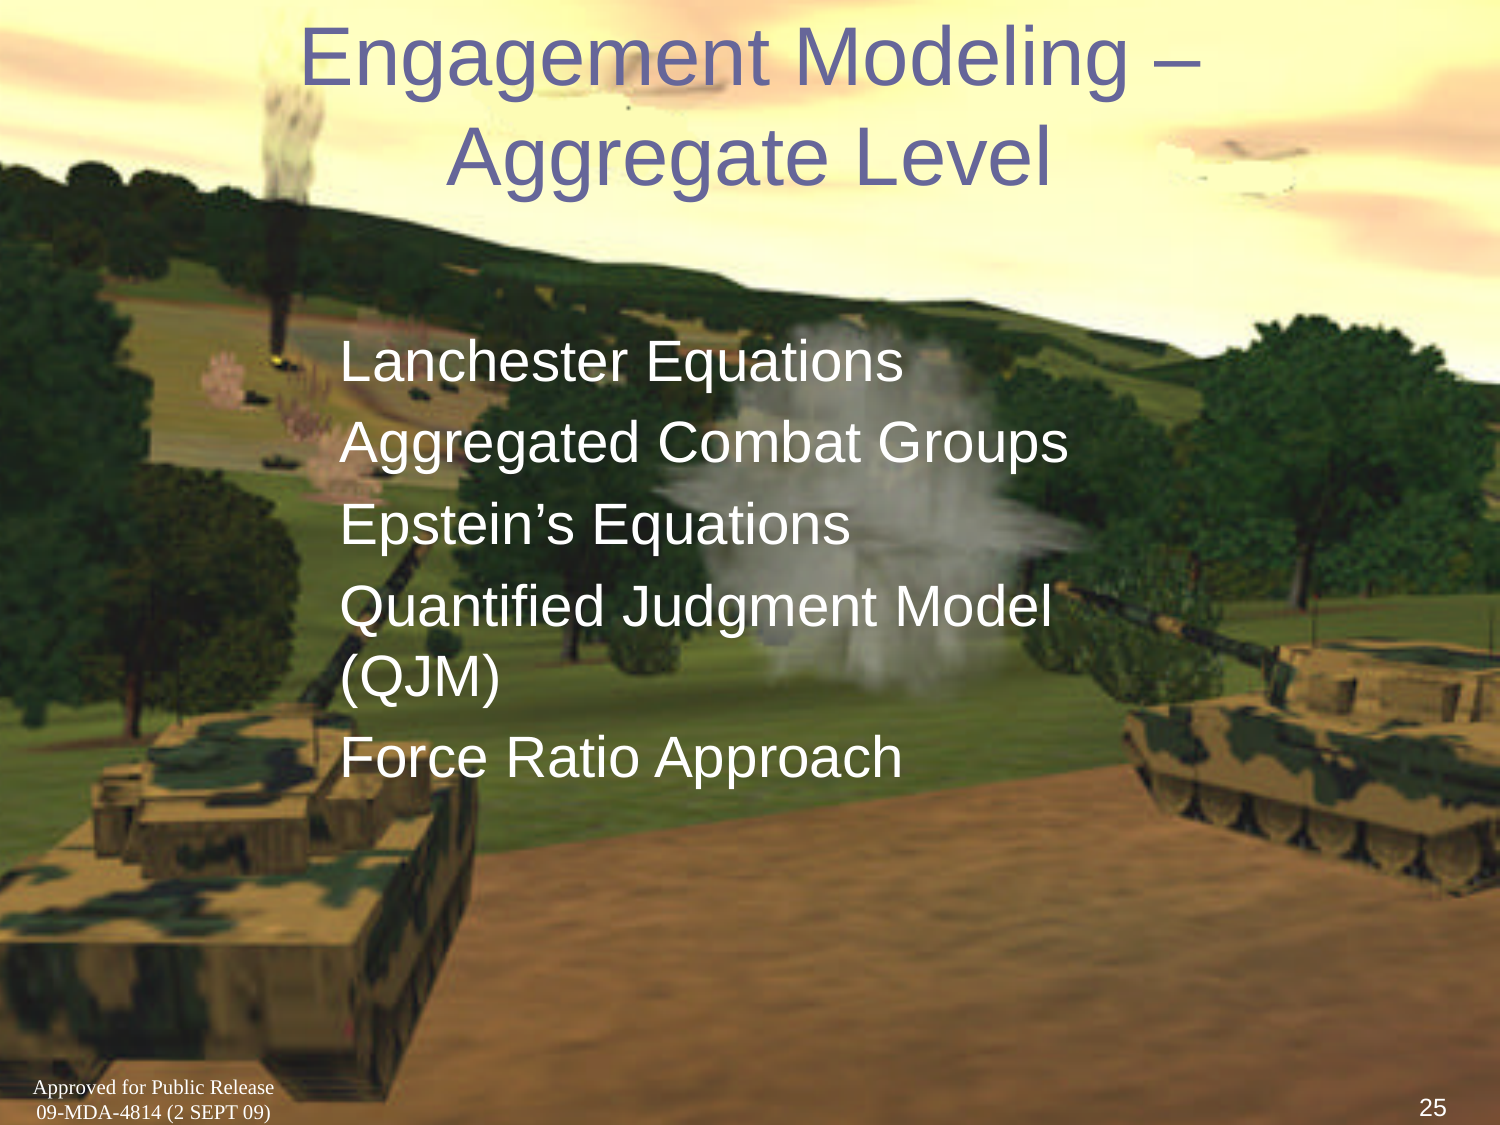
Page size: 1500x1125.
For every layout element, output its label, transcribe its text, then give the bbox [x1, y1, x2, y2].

slide_number 25 [1111, 1053, 1463, 1125]
subtitle Lanchester Equations Aggregated Combat Groups Epstein’s Equations Quantified Judgment Model (QJM) Force Ratio Approach [324, 314, 1176, 1001]
title Engagement Modeling – Aggregate Level [112, 24, 1388, 211]
picture [0, 0, 1500, 1125]
